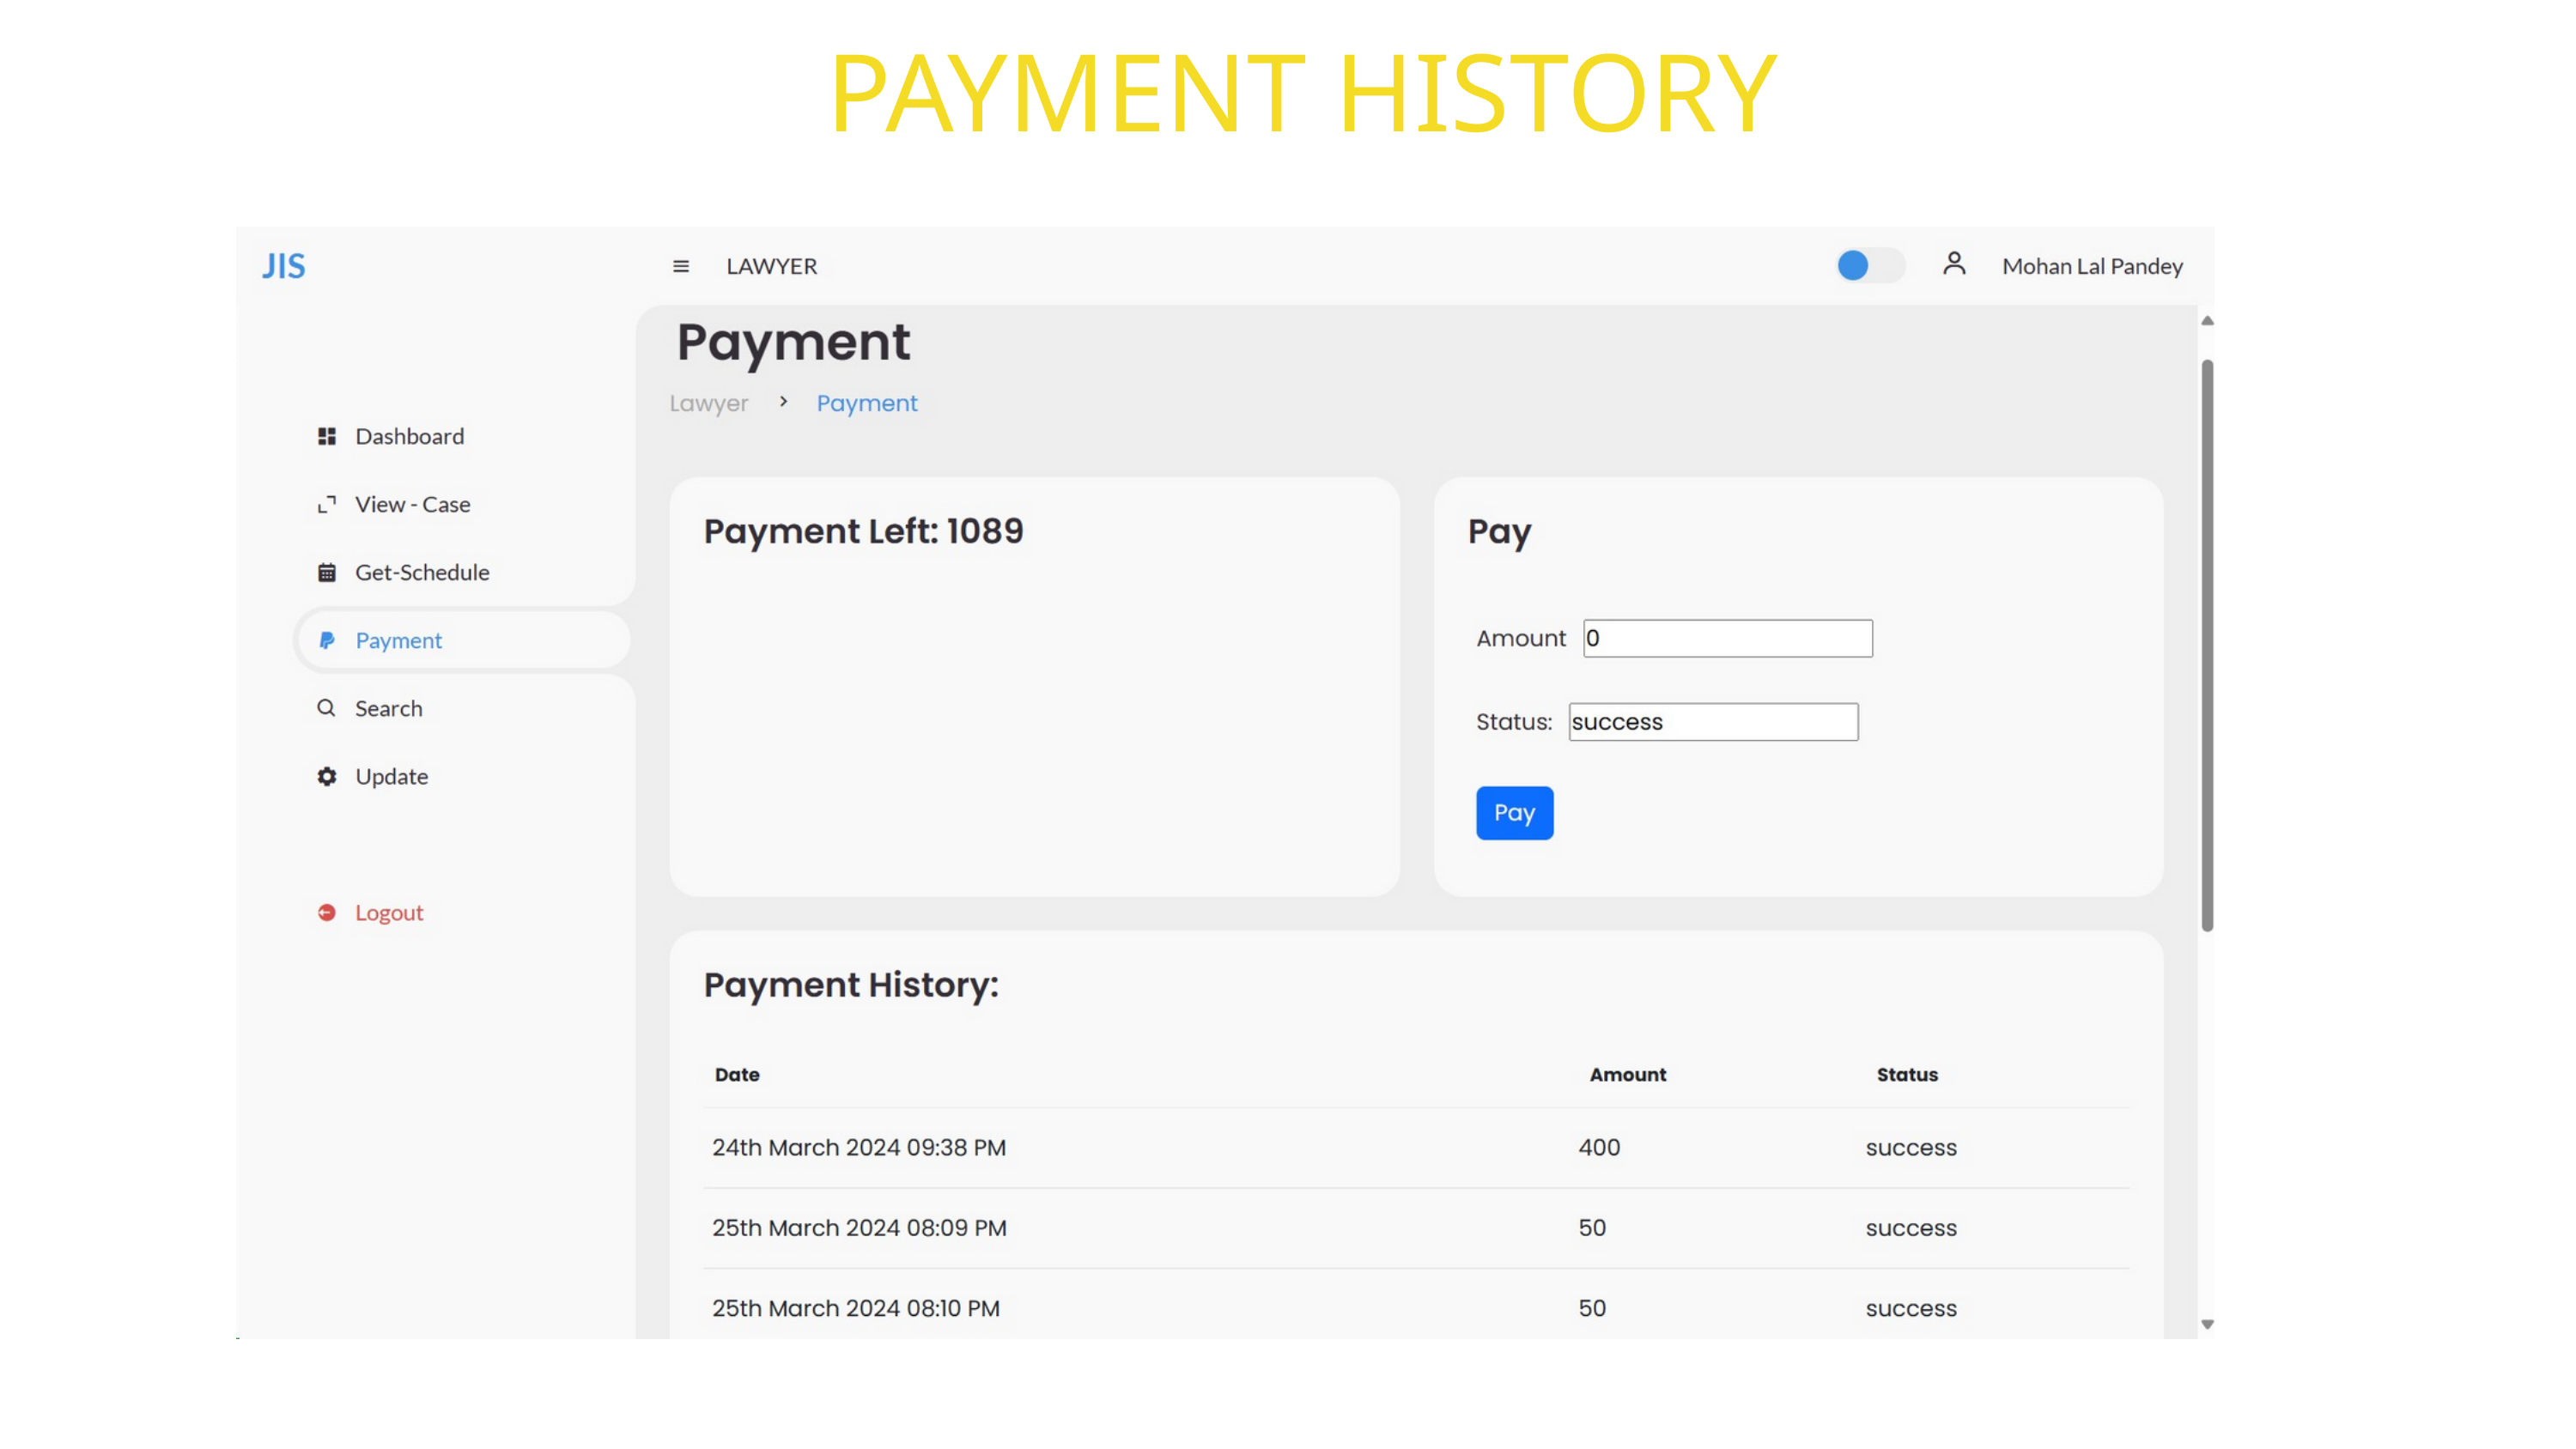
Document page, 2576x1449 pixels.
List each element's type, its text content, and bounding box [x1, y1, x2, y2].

text_box [236, 227, 2215, 1339]
text_box PAYMENT HISTORY [695, 56, 1911, 154]
